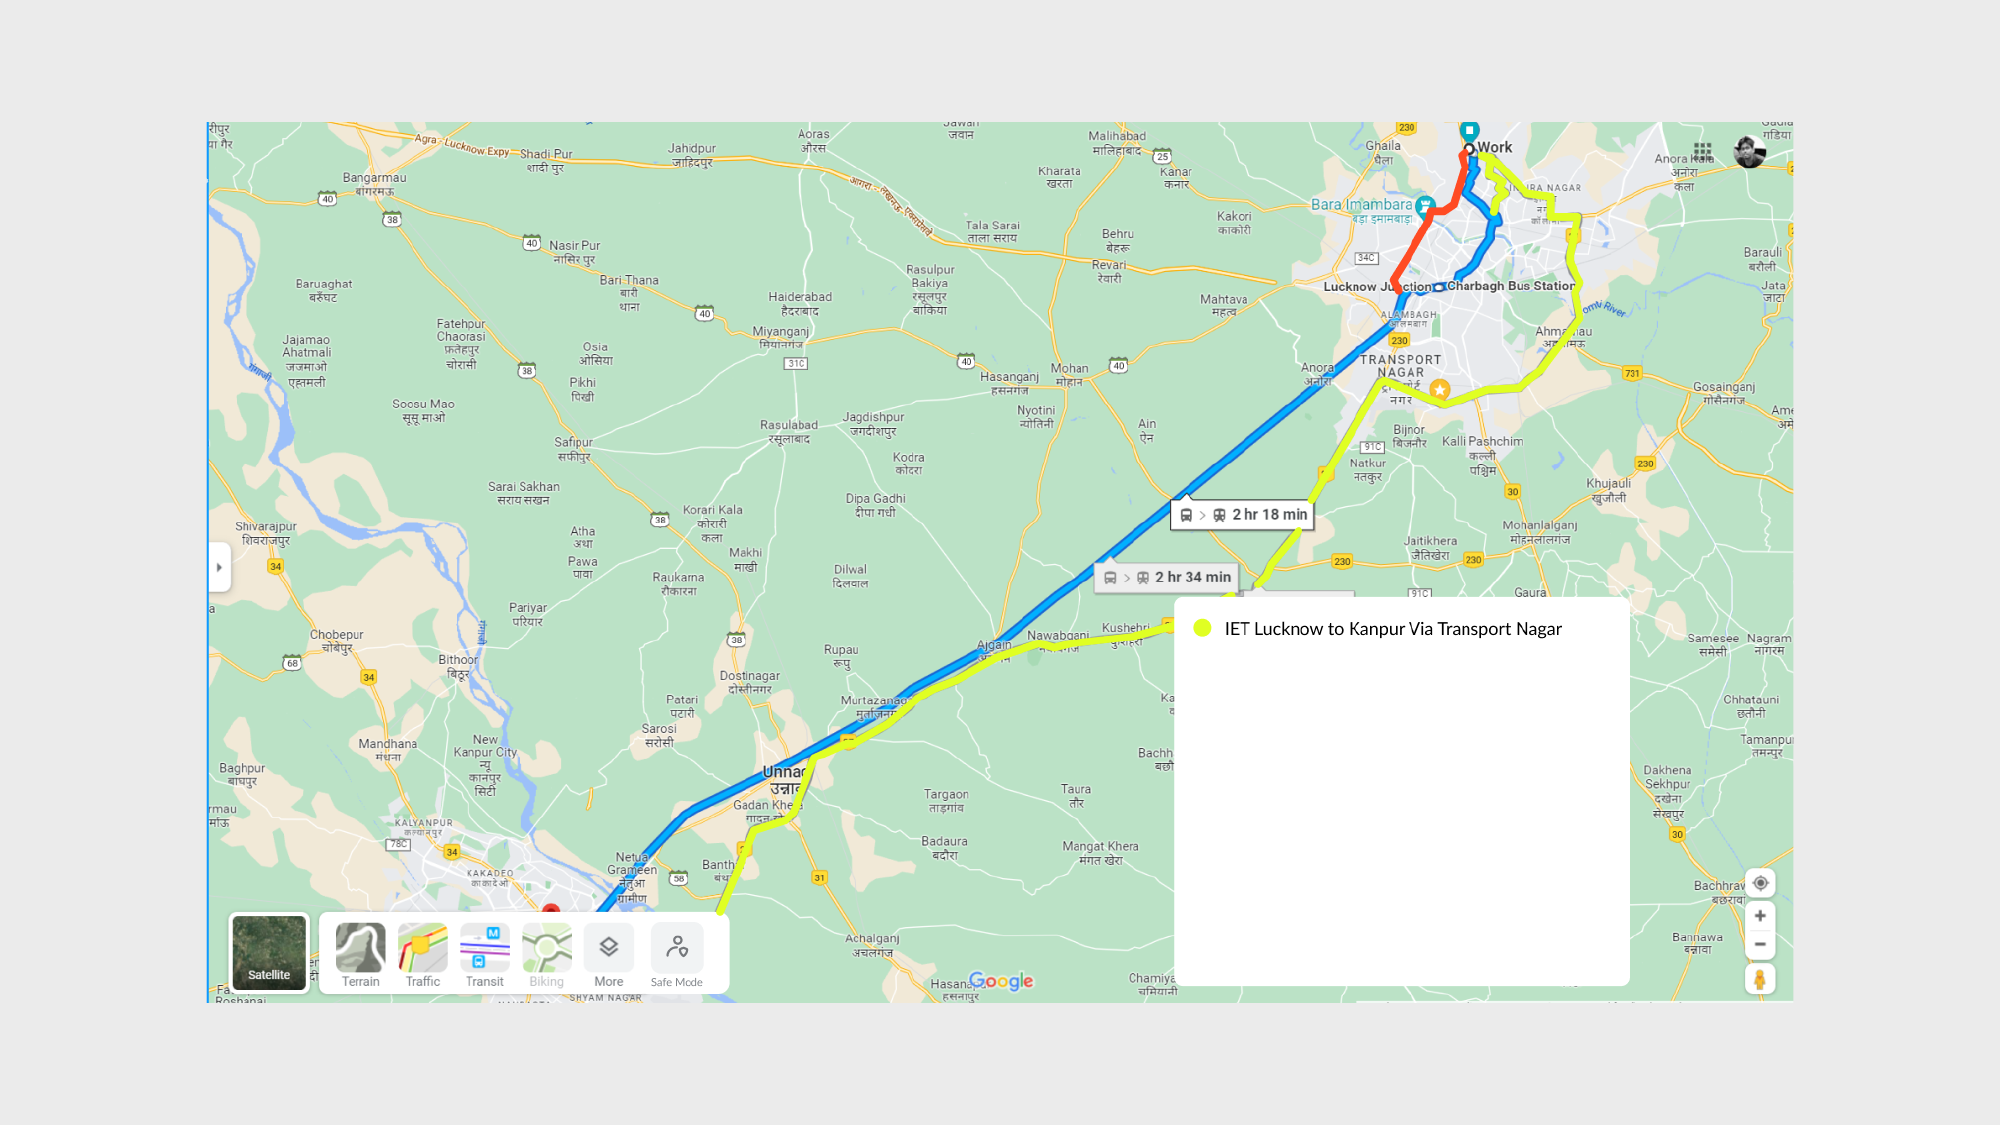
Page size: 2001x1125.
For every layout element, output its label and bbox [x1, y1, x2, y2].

picture [206, 121, 1794, 1003]
